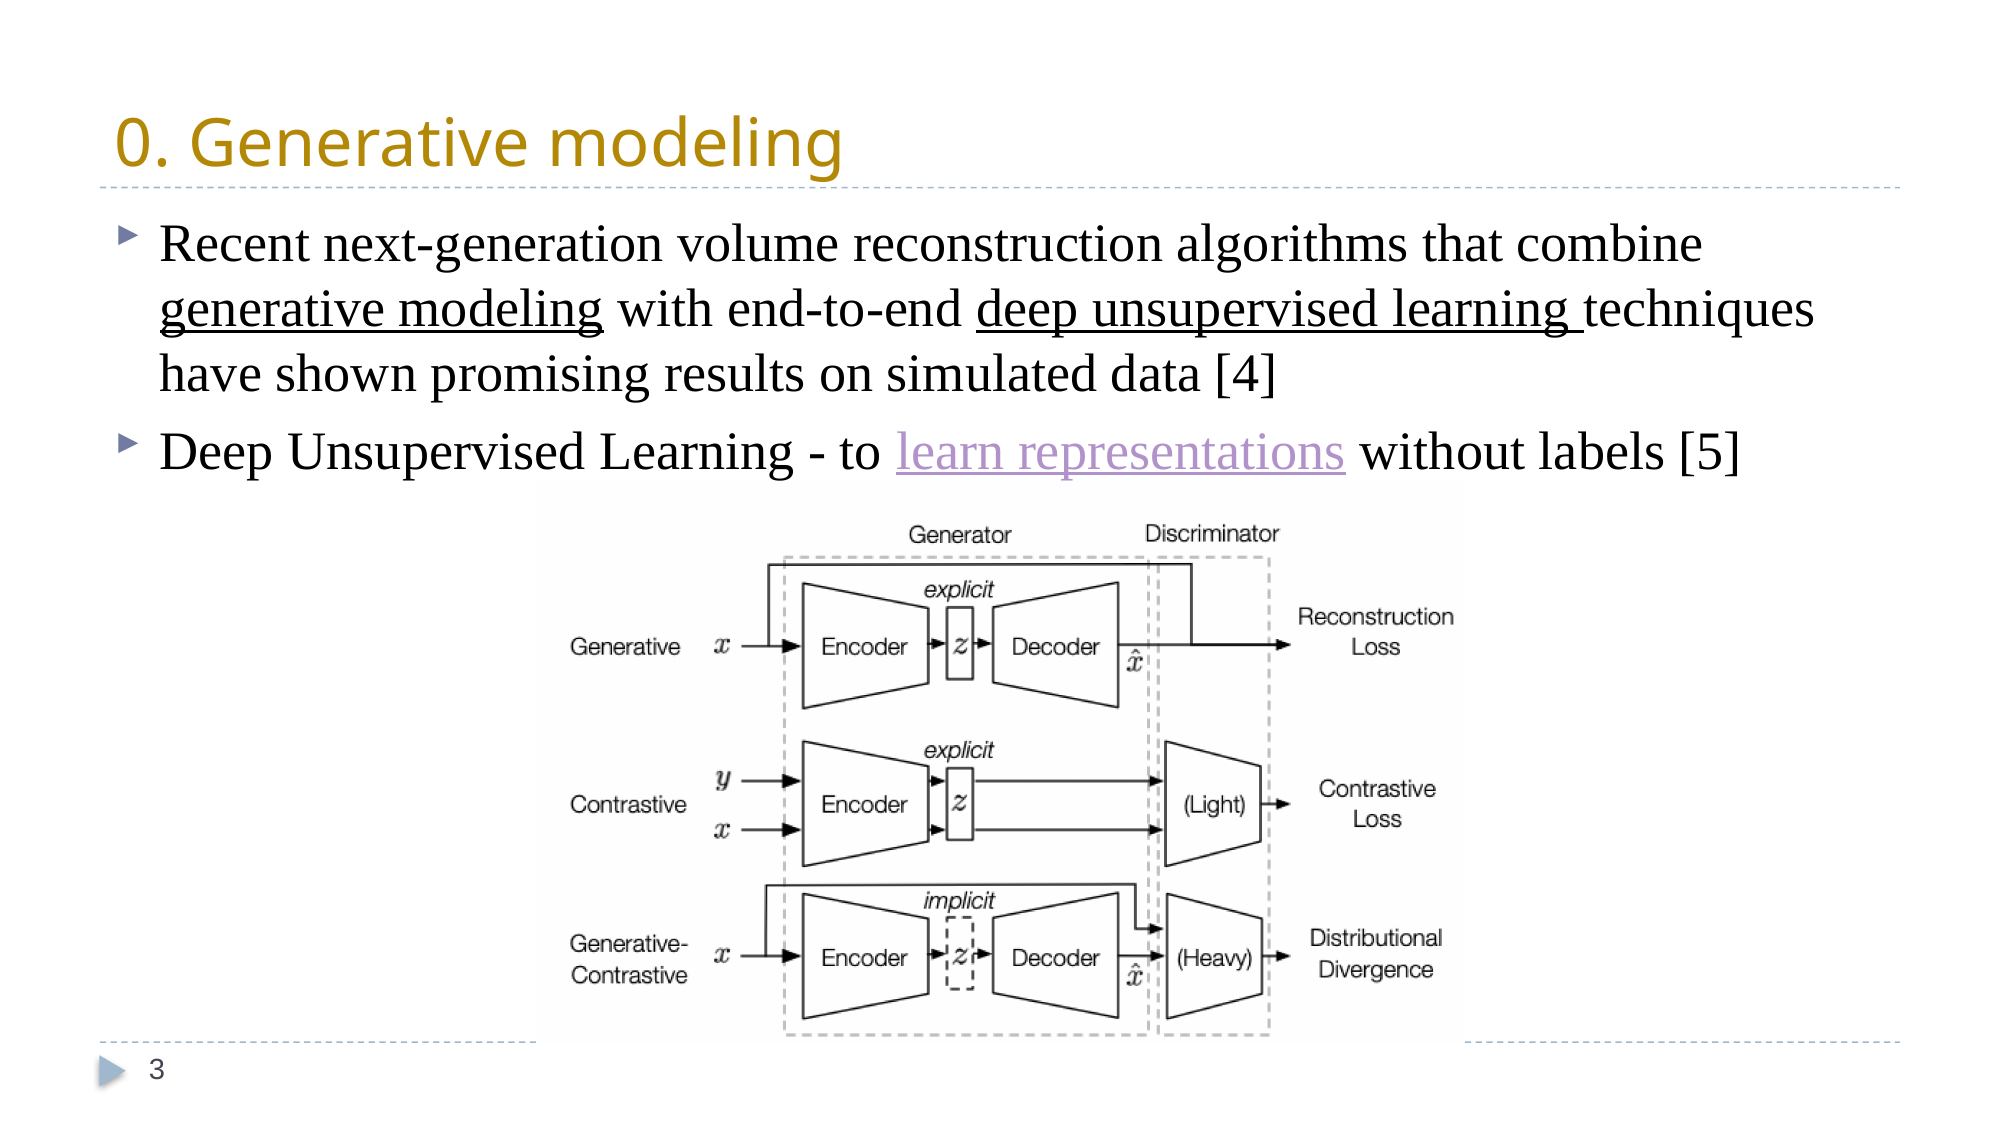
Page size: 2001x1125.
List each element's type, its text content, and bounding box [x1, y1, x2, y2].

slide_number 3 [134, 1042, 568, 1103]
list Recent next-generation volume reconstruction algorithms that combine generative modeling with end-to-end deep unsupervised learning techniques have shown promising results on simulated data [4] Deep Unsupervised Learning - to learn representations without labels [5] [99, 199, 1901, 1011]
title 0. Generative modeling [99, 24, 1901, 188]
picture [536, 480, 1464, 1043]
